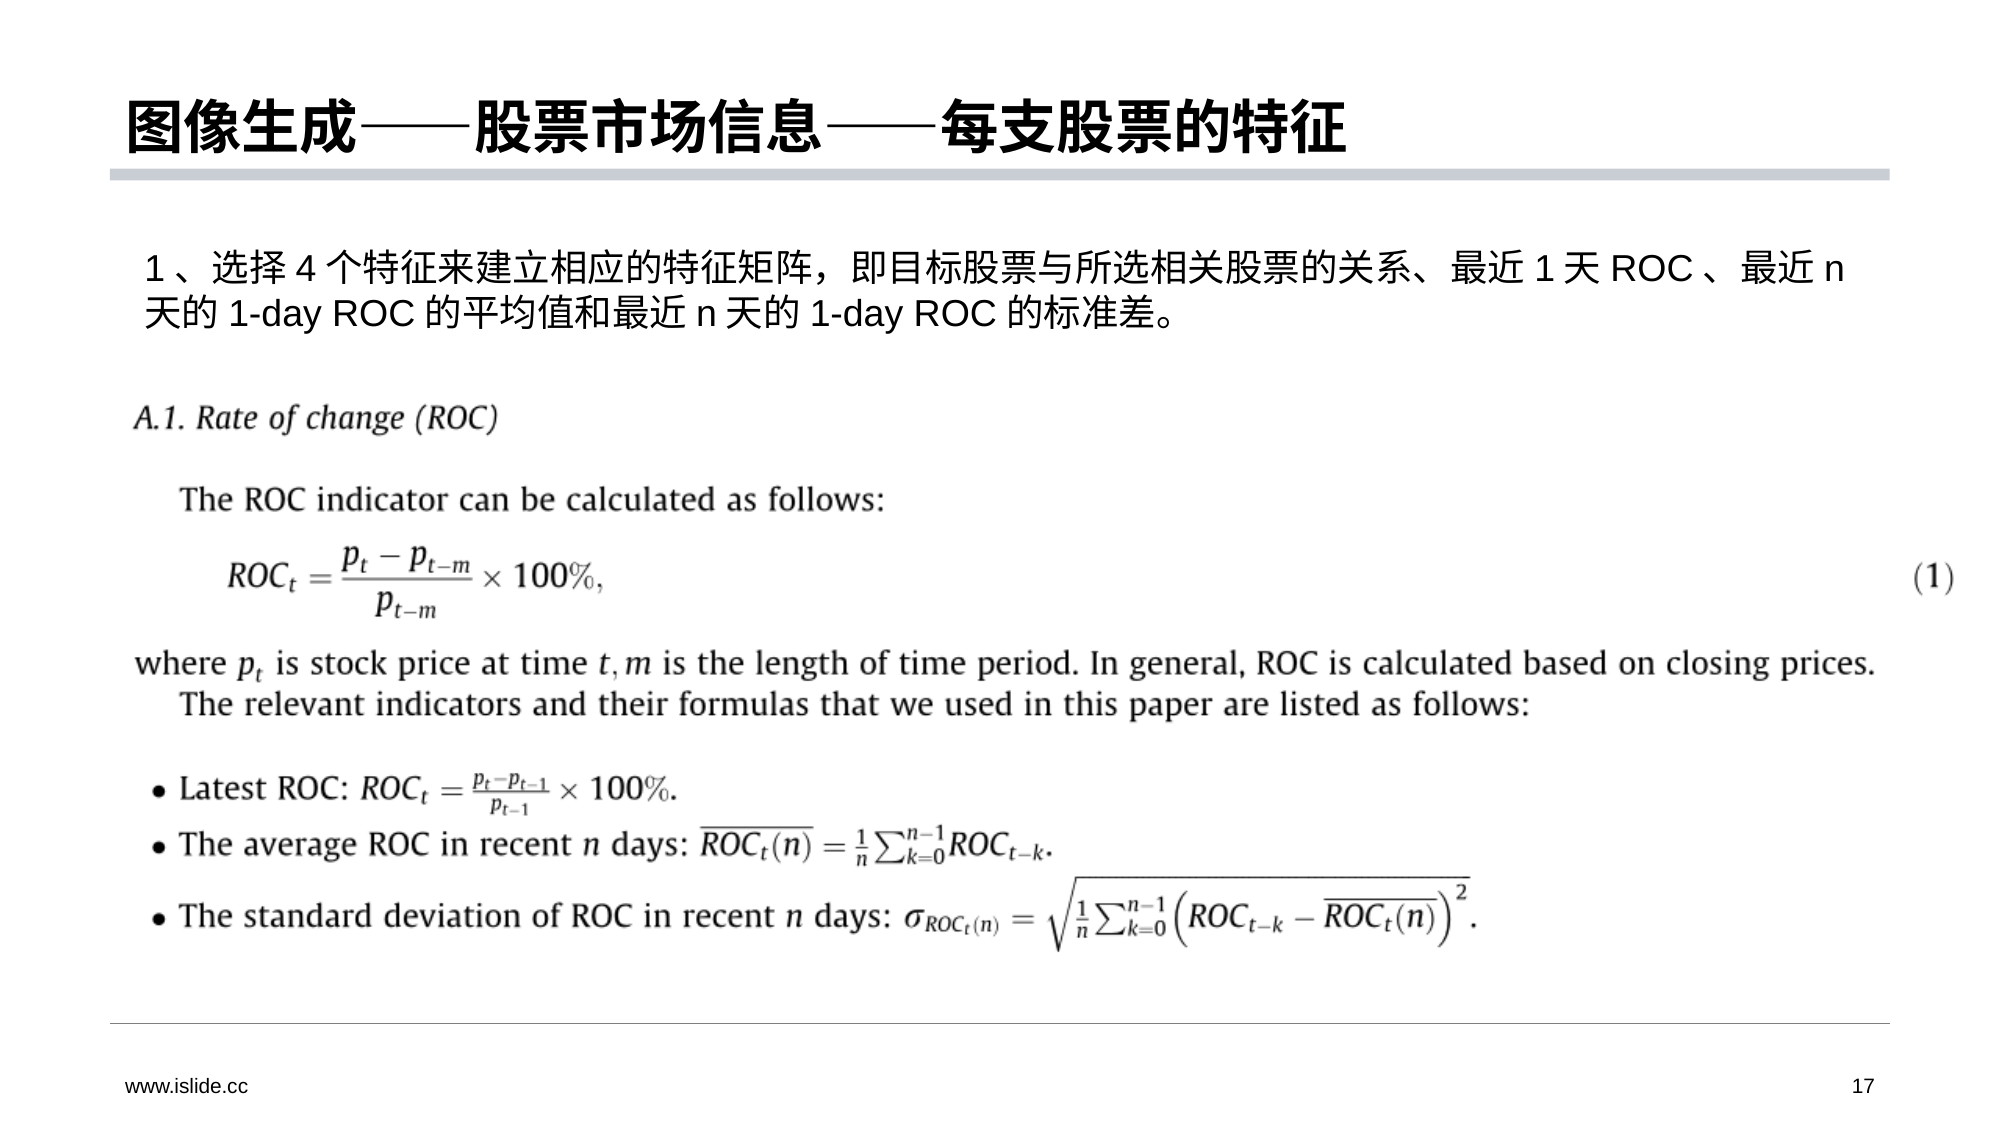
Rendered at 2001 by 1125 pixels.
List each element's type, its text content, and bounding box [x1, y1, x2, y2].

slide_number 17 [1412, 1068, 1890, 1103]
picture [129, 385, 1993, 985]
title 图像生成——股票市场信息——每支股票的特征 [109, 0, 1890, 169]
footer www.islide.cc [109, 1068, 790, 1103]
text_box 1、选择4个特征来建立相应的特征矩阵，即目标股票与所选相关股票的关系、最近1天ROC、最近n天的1-day ROC的平均值和最近n天的1-day ROC的标准差。 [129, 236, 1866, 342]
